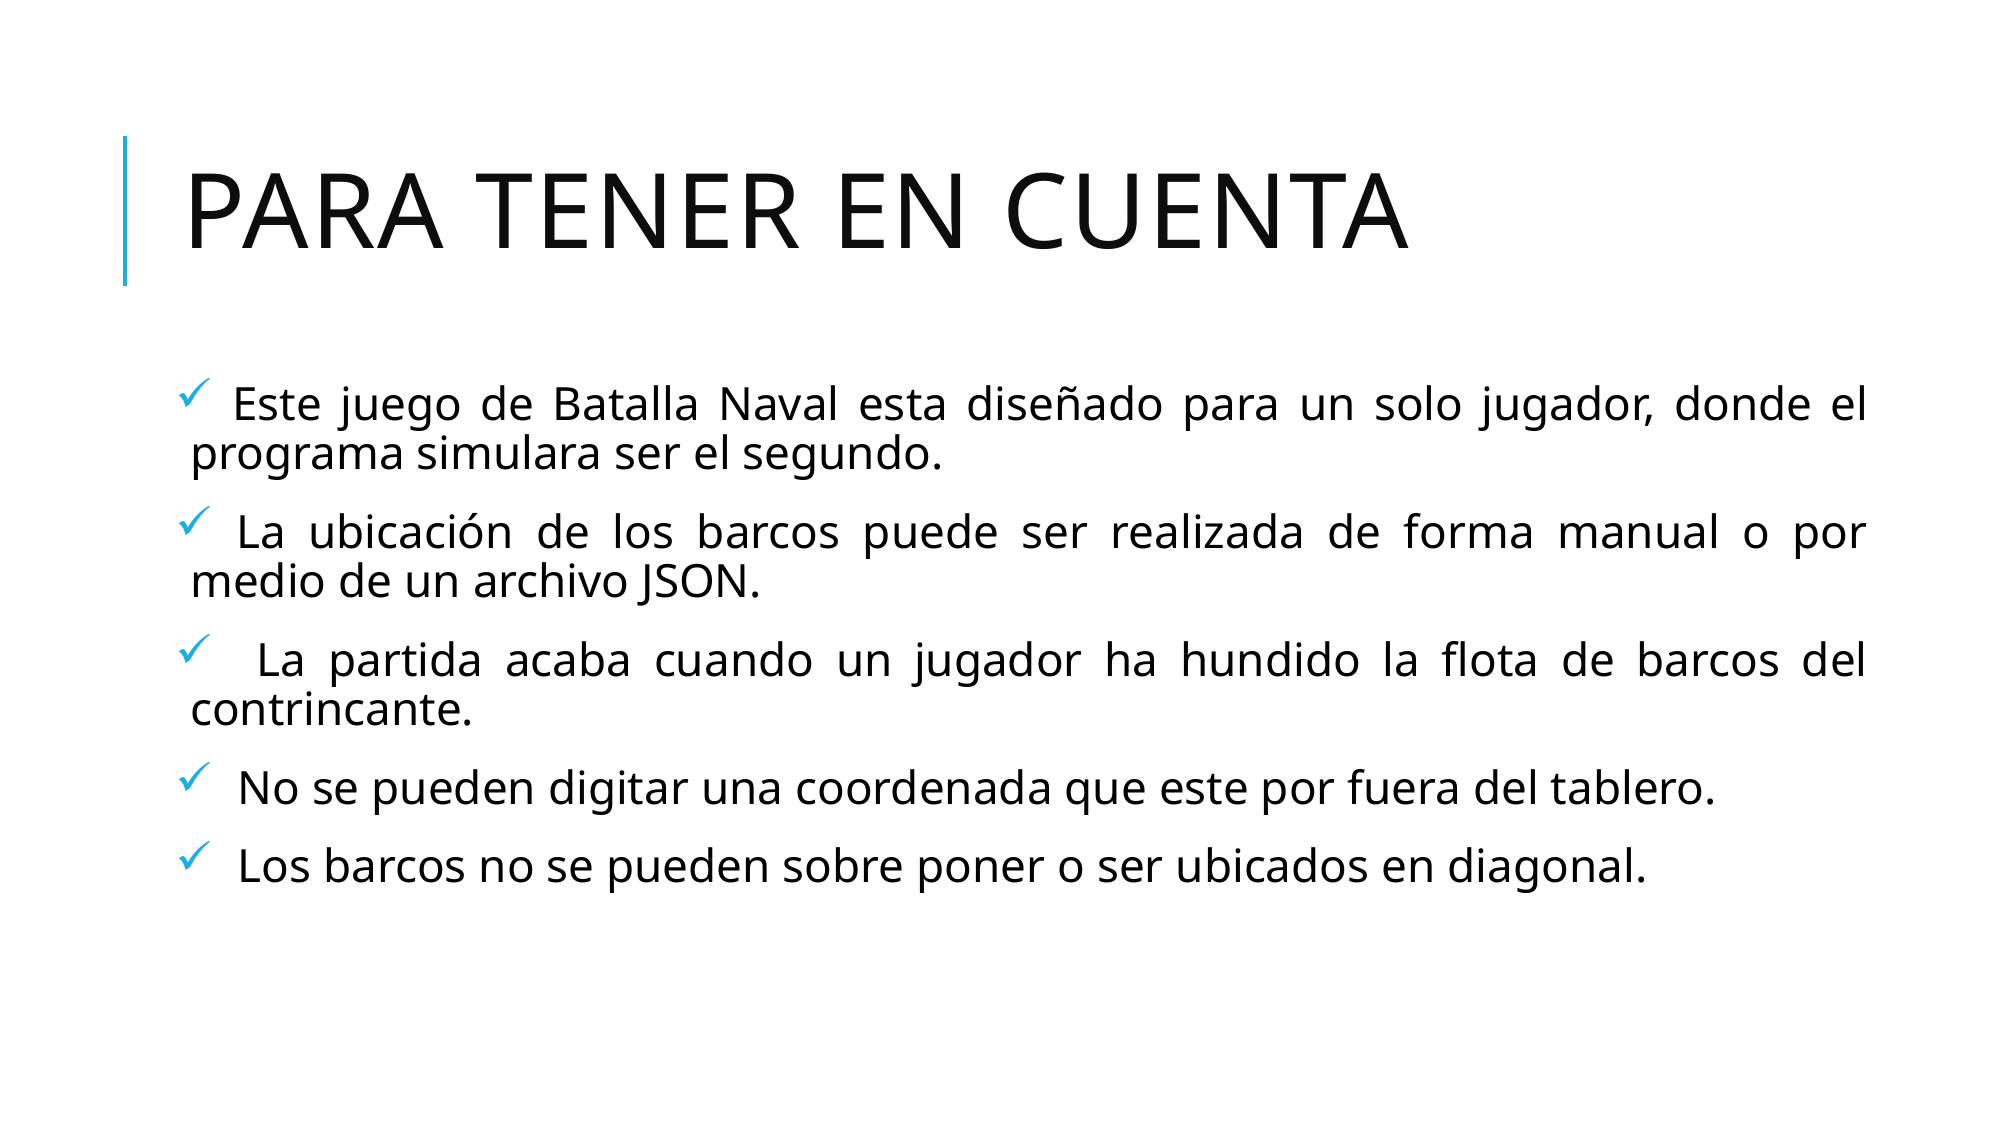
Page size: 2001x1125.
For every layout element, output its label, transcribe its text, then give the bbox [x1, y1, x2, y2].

list Este juego de Batalla Naval esta diseñado para un solo jugador, donde el programa simulara ser el segundo. La ubicación de los barcos puede ser realizada de forma manual o por medio de un archivo JSON. La partida acaba cuando un jugador ha hundido la flota de barcos del contrincante. No se pueden digitar una coordenada que este por fuera del tablero. Los barcos no se pueden sobre poner o ser ubicados en diagonal. [168, 372, 1877, 979]
title PARA TENER EN CUENTA [168, 96, 1763, 342]
